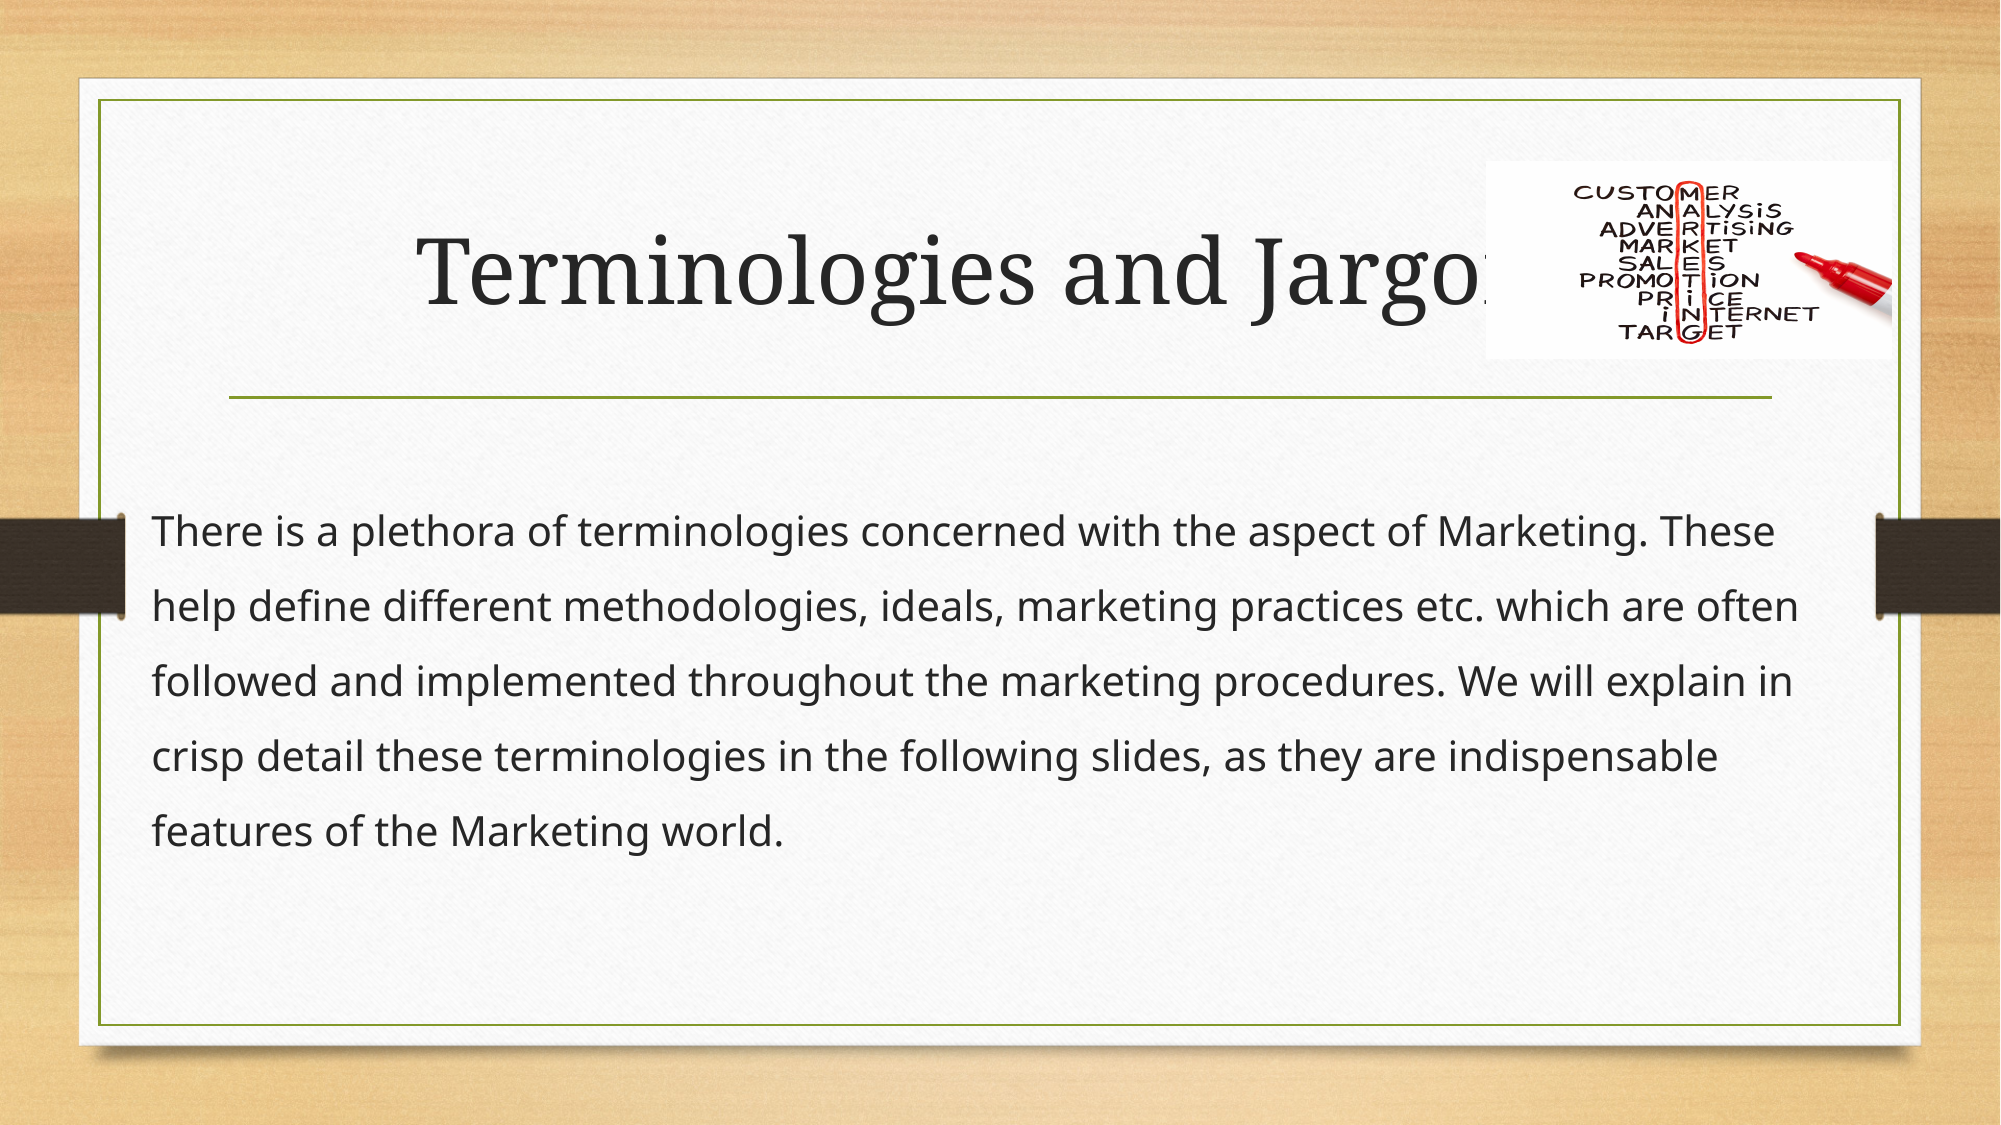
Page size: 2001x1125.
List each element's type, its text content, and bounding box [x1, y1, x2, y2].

list There is a plethora of terminologies concerned with the aspect of Marketing. These help define different methodologies, ideals, marketing practices etc. which are often followed and implemented throughout the marketing procedures. We will explain in crisp detail these terminologies in the following slides, as they are indispensable features of the Marketing world. [136, 471, 1878, 1125]
title Terminologies and Jargons [212, 161, 1788, 375]
picture [0, 0, 2001, 1125]
